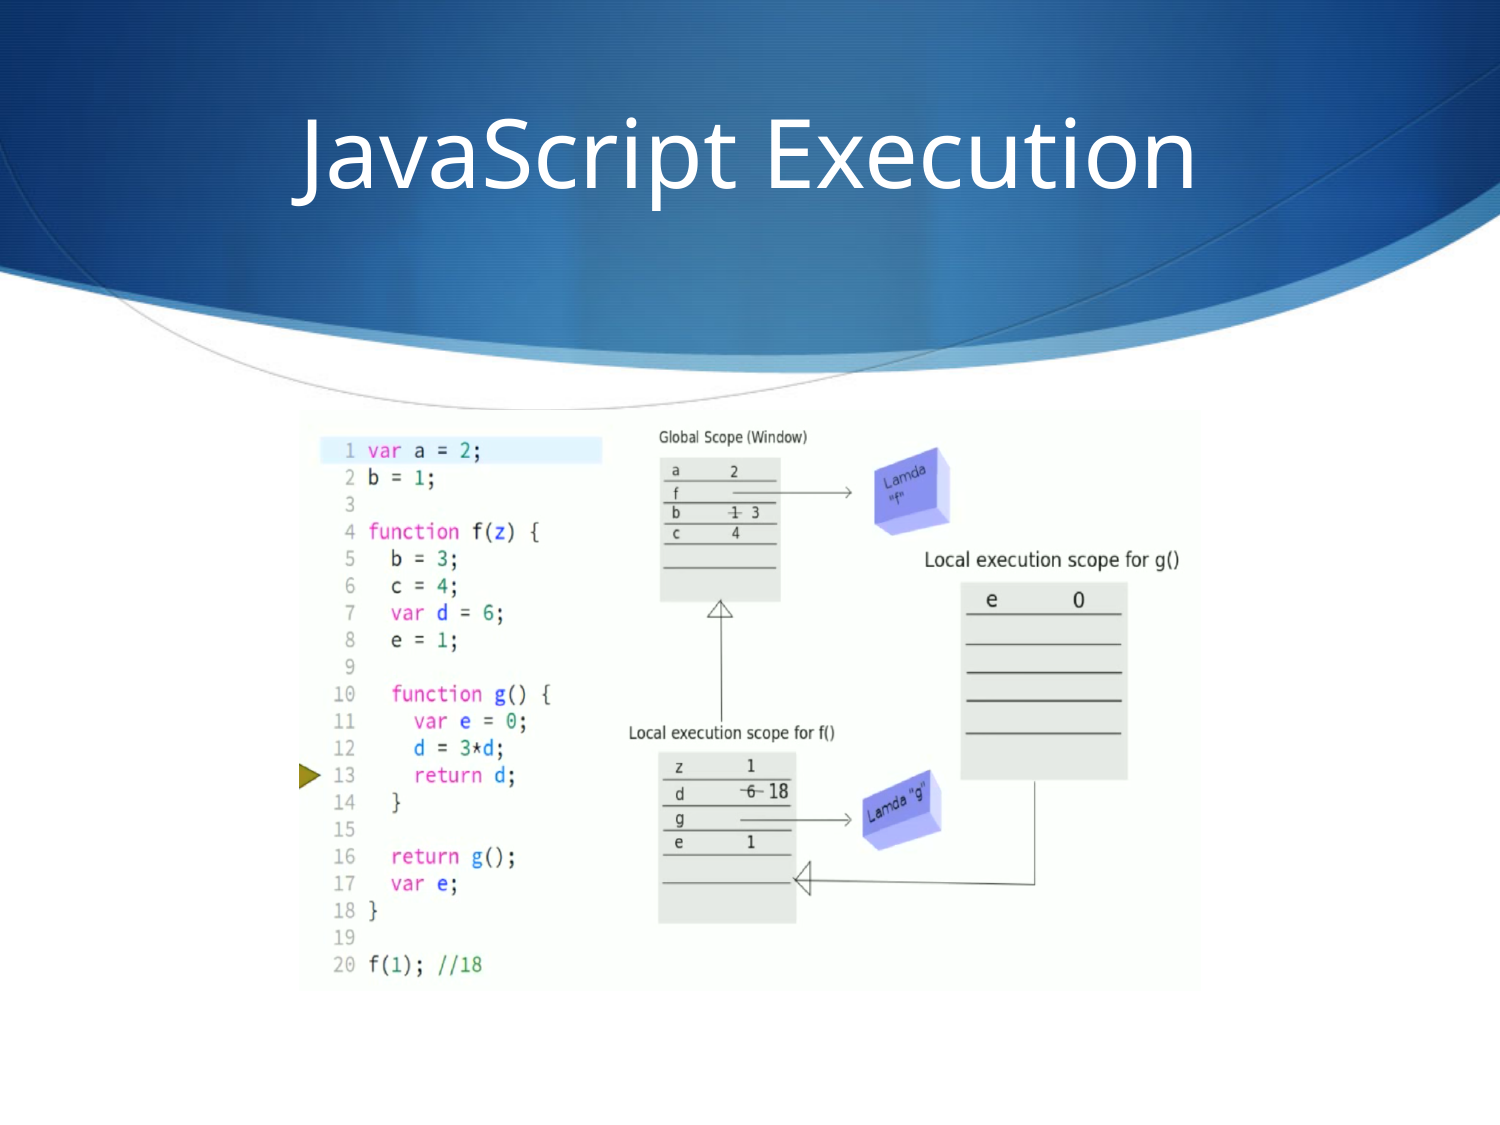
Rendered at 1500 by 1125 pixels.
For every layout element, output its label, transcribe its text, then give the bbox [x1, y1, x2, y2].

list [120, 409, 1379, 991]
title JavaScript Execution [75, 56, 1425, 245]
picture [0, 0, 1500, 1125]
